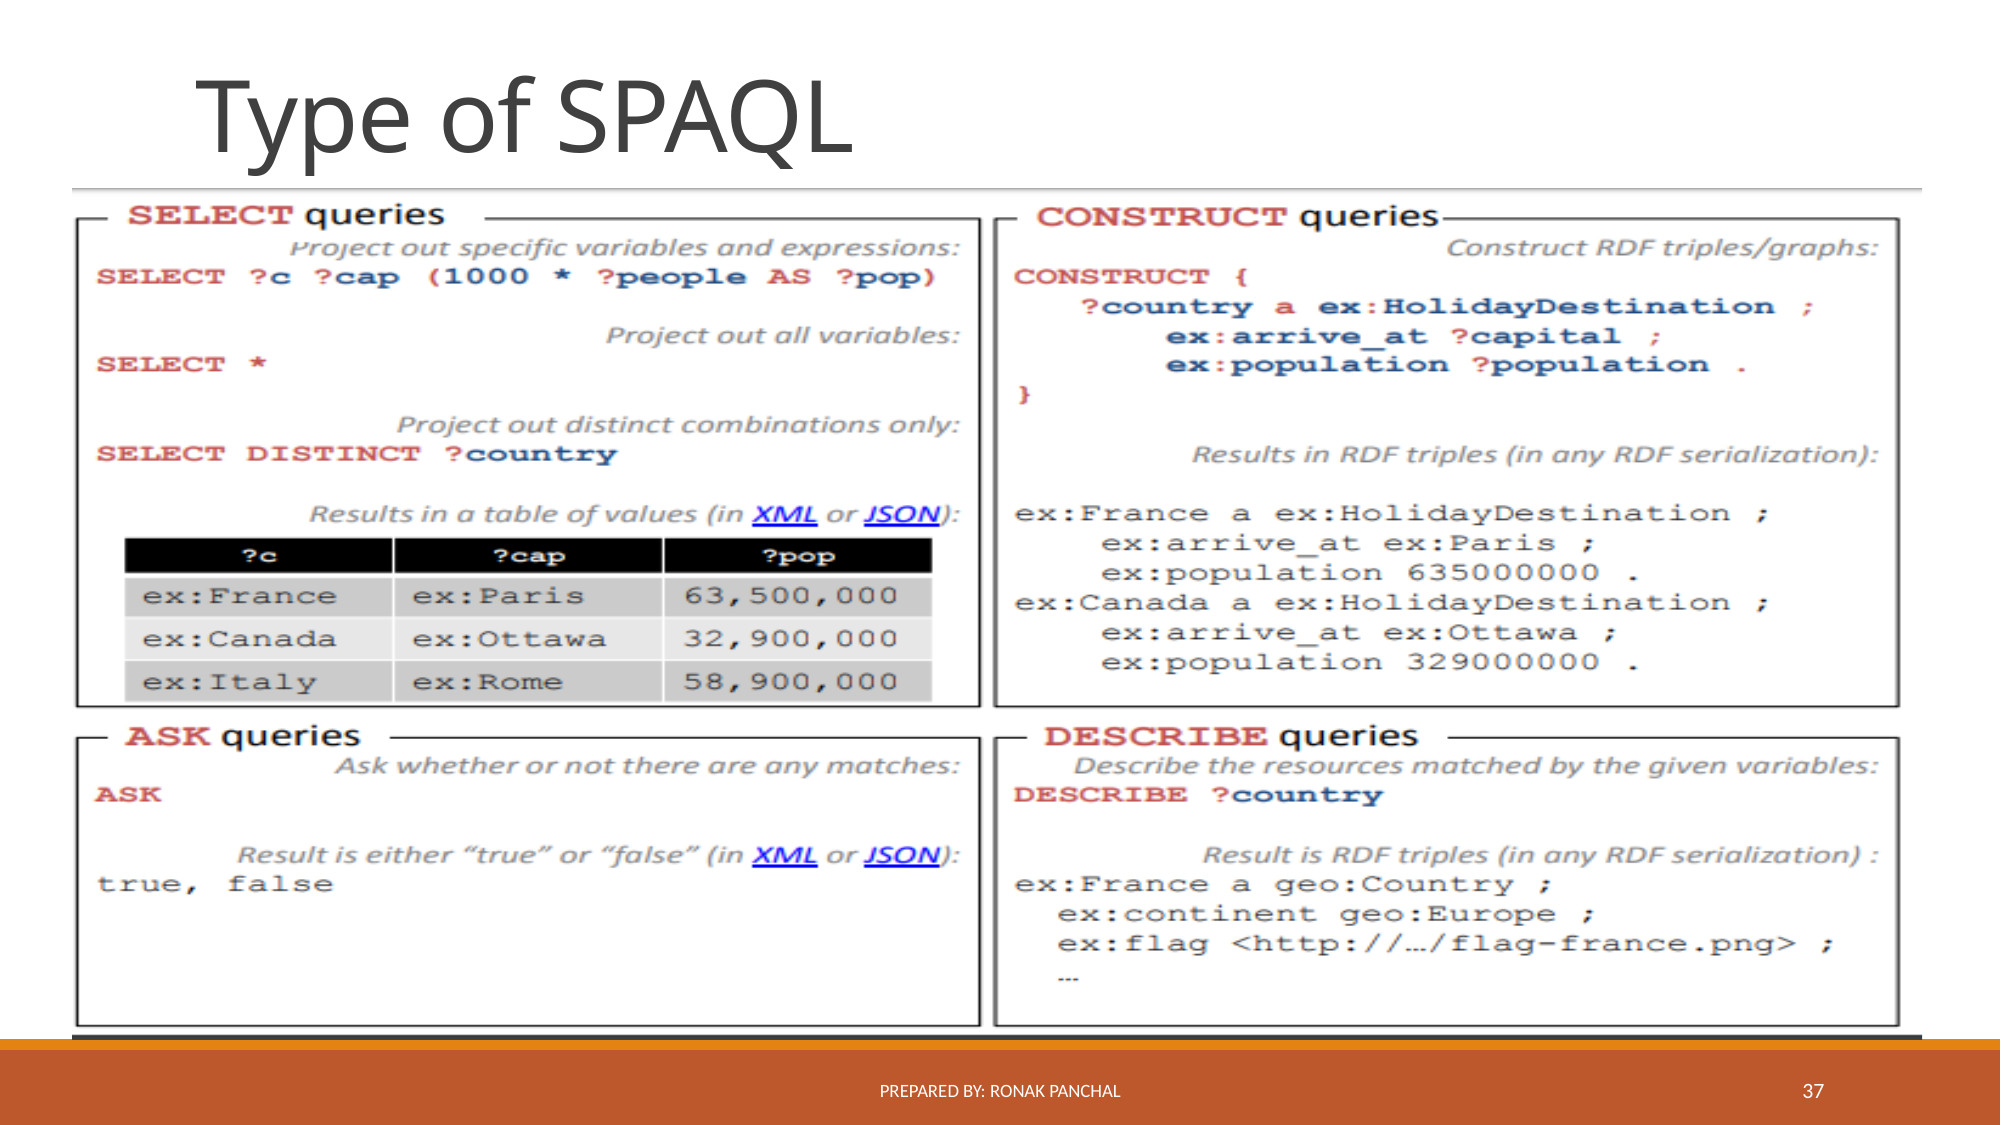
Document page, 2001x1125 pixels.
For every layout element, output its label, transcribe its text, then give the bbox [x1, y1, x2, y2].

slide_number 37 [1624, 1059, 1840, 1120]
picture [71, 188, 1923, 1040]
footer Prepared By: Ronak Panchal [604, 1059, 1396, 1120]
title Type of SPAQL [180, 47, 1830, 181]
